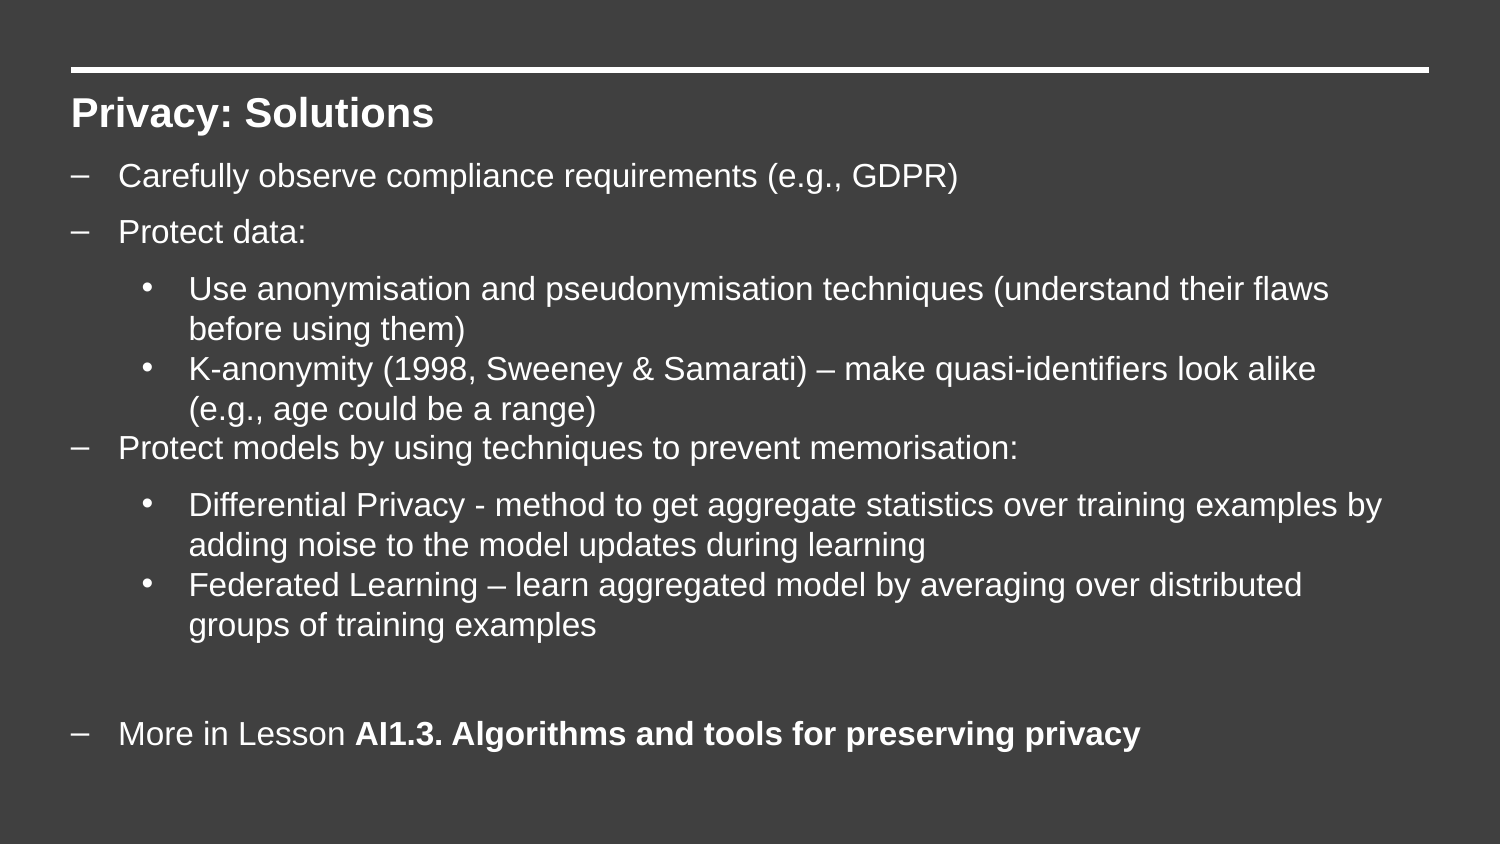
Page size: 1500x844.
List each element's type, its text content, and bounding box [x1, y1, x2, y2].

list Carefully observe compliance requirements (e.g., GDPR) Protect data: Use anonymisation and pseudonymisation techniques (understand their flaws before using them) K-anonymity (1998, Sweeney & Samarati) – make quasi-identifiers look alike (e.g., age could be a range) Protect models by using techniques to prevent memorisation: Differential Privacy - method to get aggregate statistics over training examples by adding noise to the model updates during learning Federated Learning – learn aggregated model by averaging over distributed groups of training examples More in Lesson AI1.3. Algorithms and tools for preserving privacy [70, 169, 1390, 662]
text_box Privacy: Solutions [70, 53, 1430, 169]
